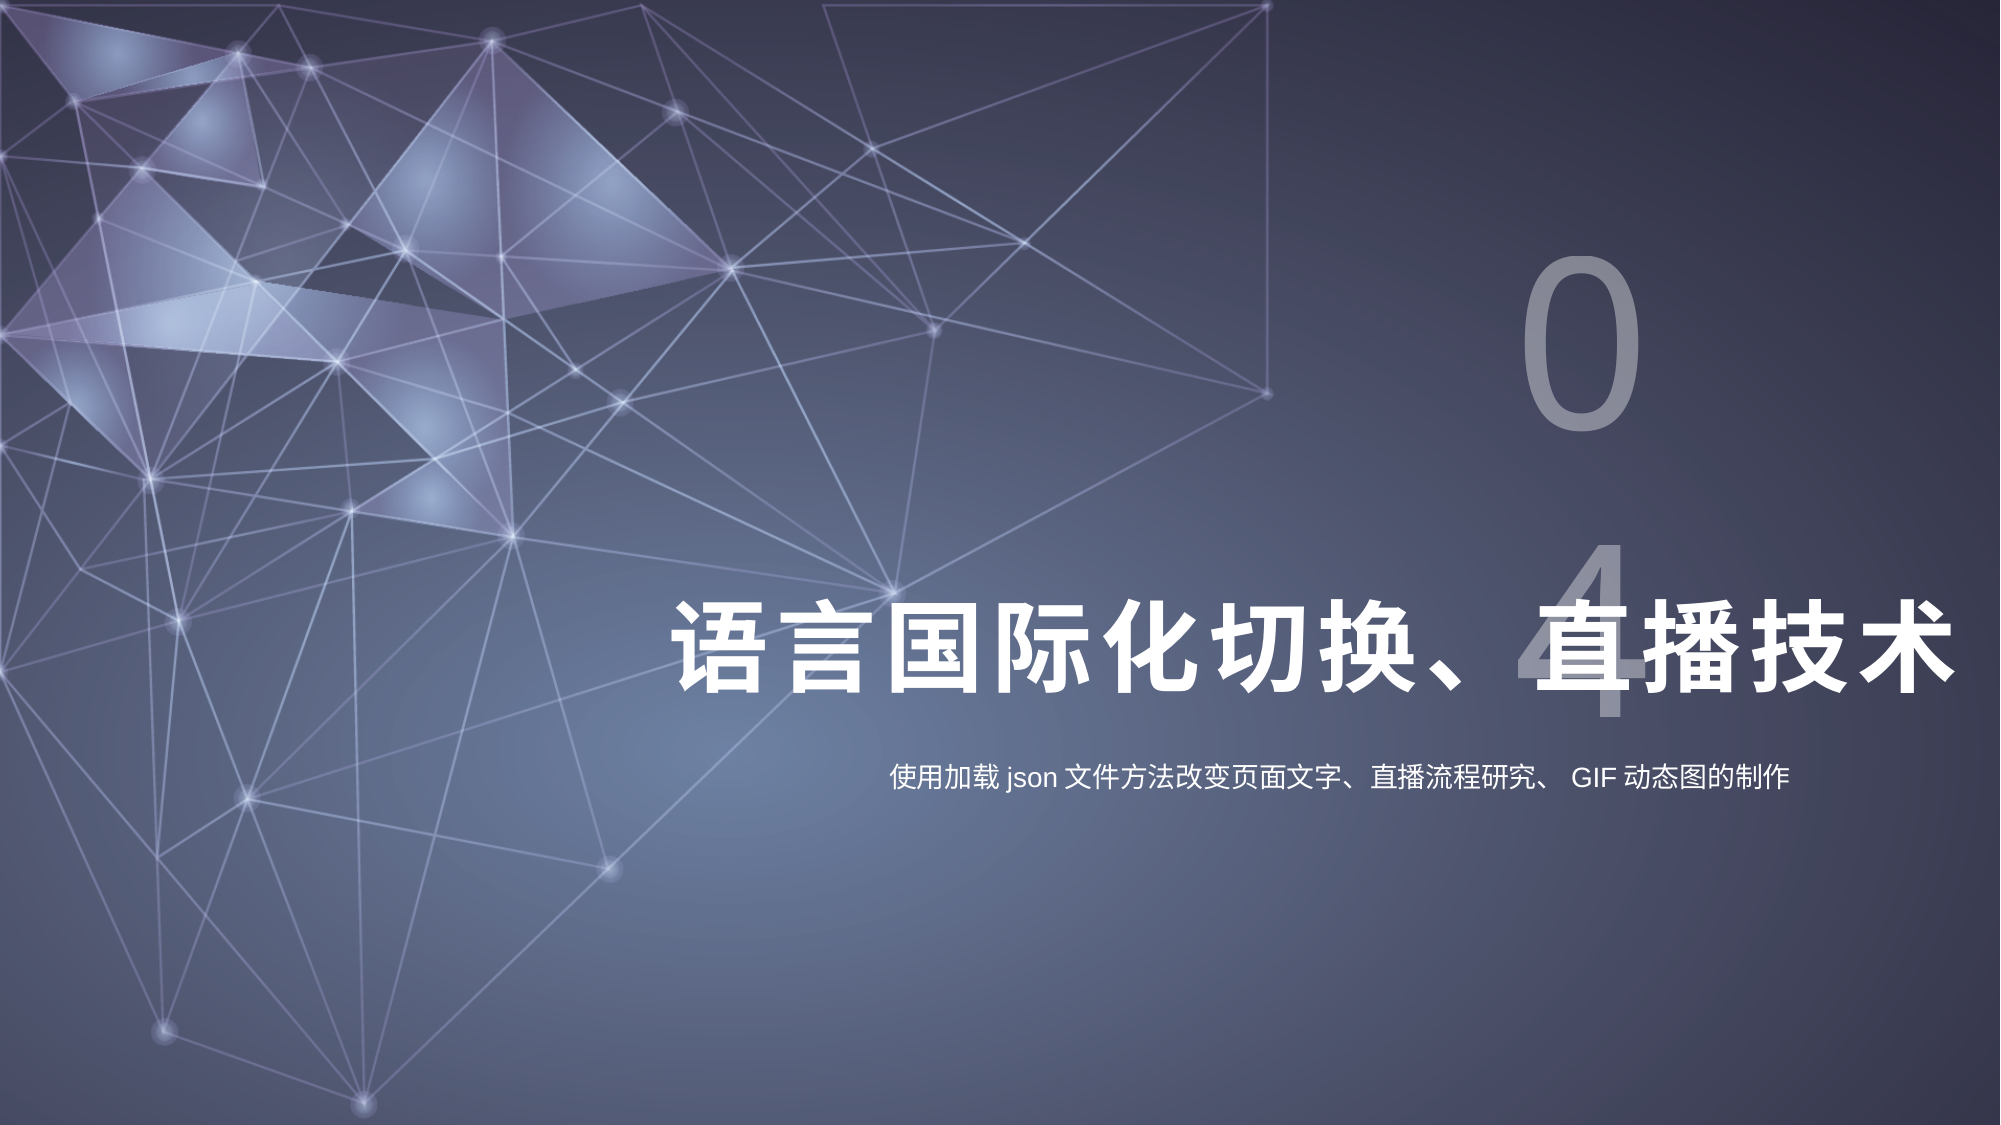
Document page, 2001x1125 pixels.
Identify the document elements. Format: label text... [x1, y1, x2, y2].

text_box 使用加载json文件方法改变页面文字、直播流程研究、GIF动态图的制作 [874, 735, 1895, 801]
picture [0, 0, 2000, 1125]
text_box 语言国际化切换、直播技术 [653, 576, 1498, 712]
text_box 04 [1498, 183, 1802, 773]
text_box 语言国际化切换、直播技术 [1802, 576, 1975, 712]
